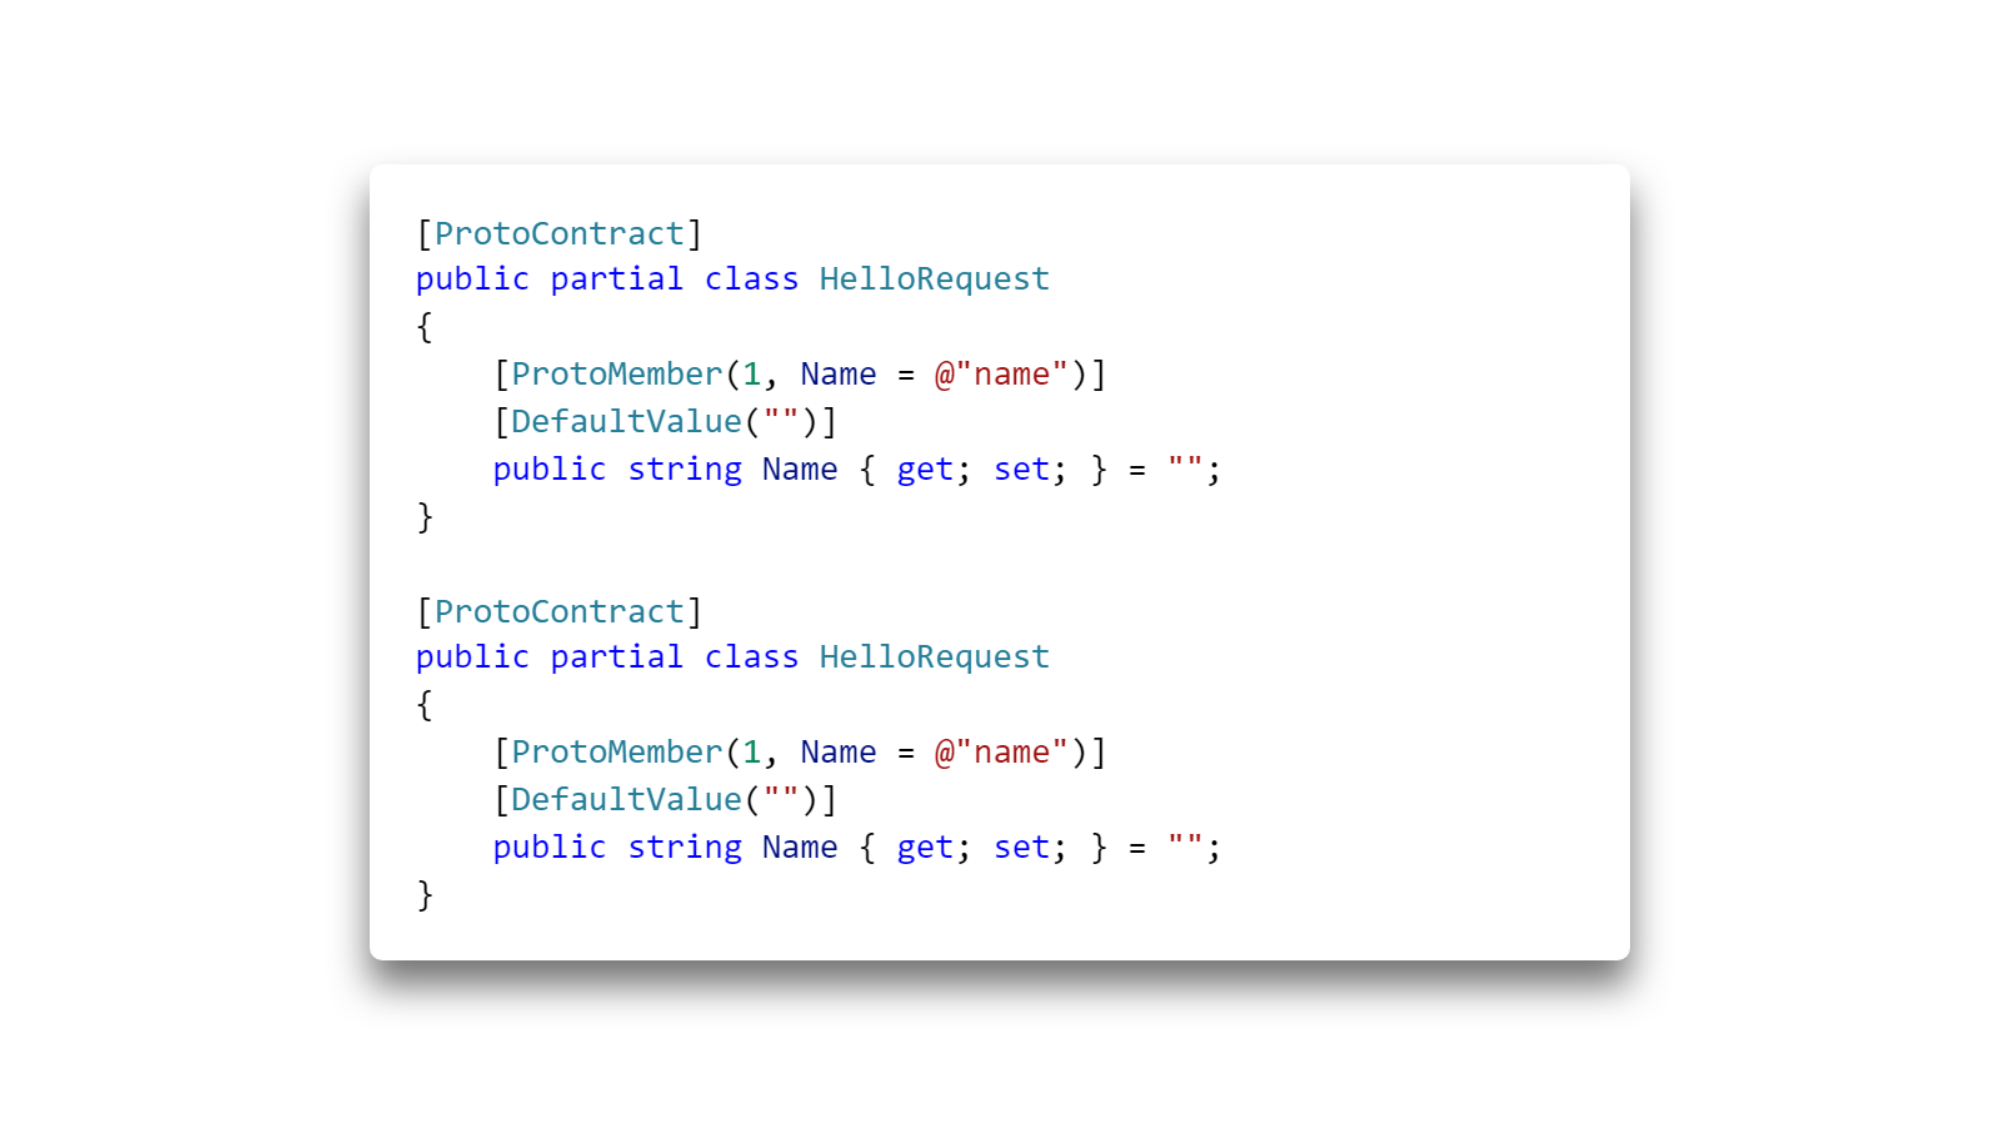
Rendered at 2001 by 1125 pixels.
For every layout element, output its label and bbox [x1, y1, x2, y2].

list [256, 3, 1744, 1122]
